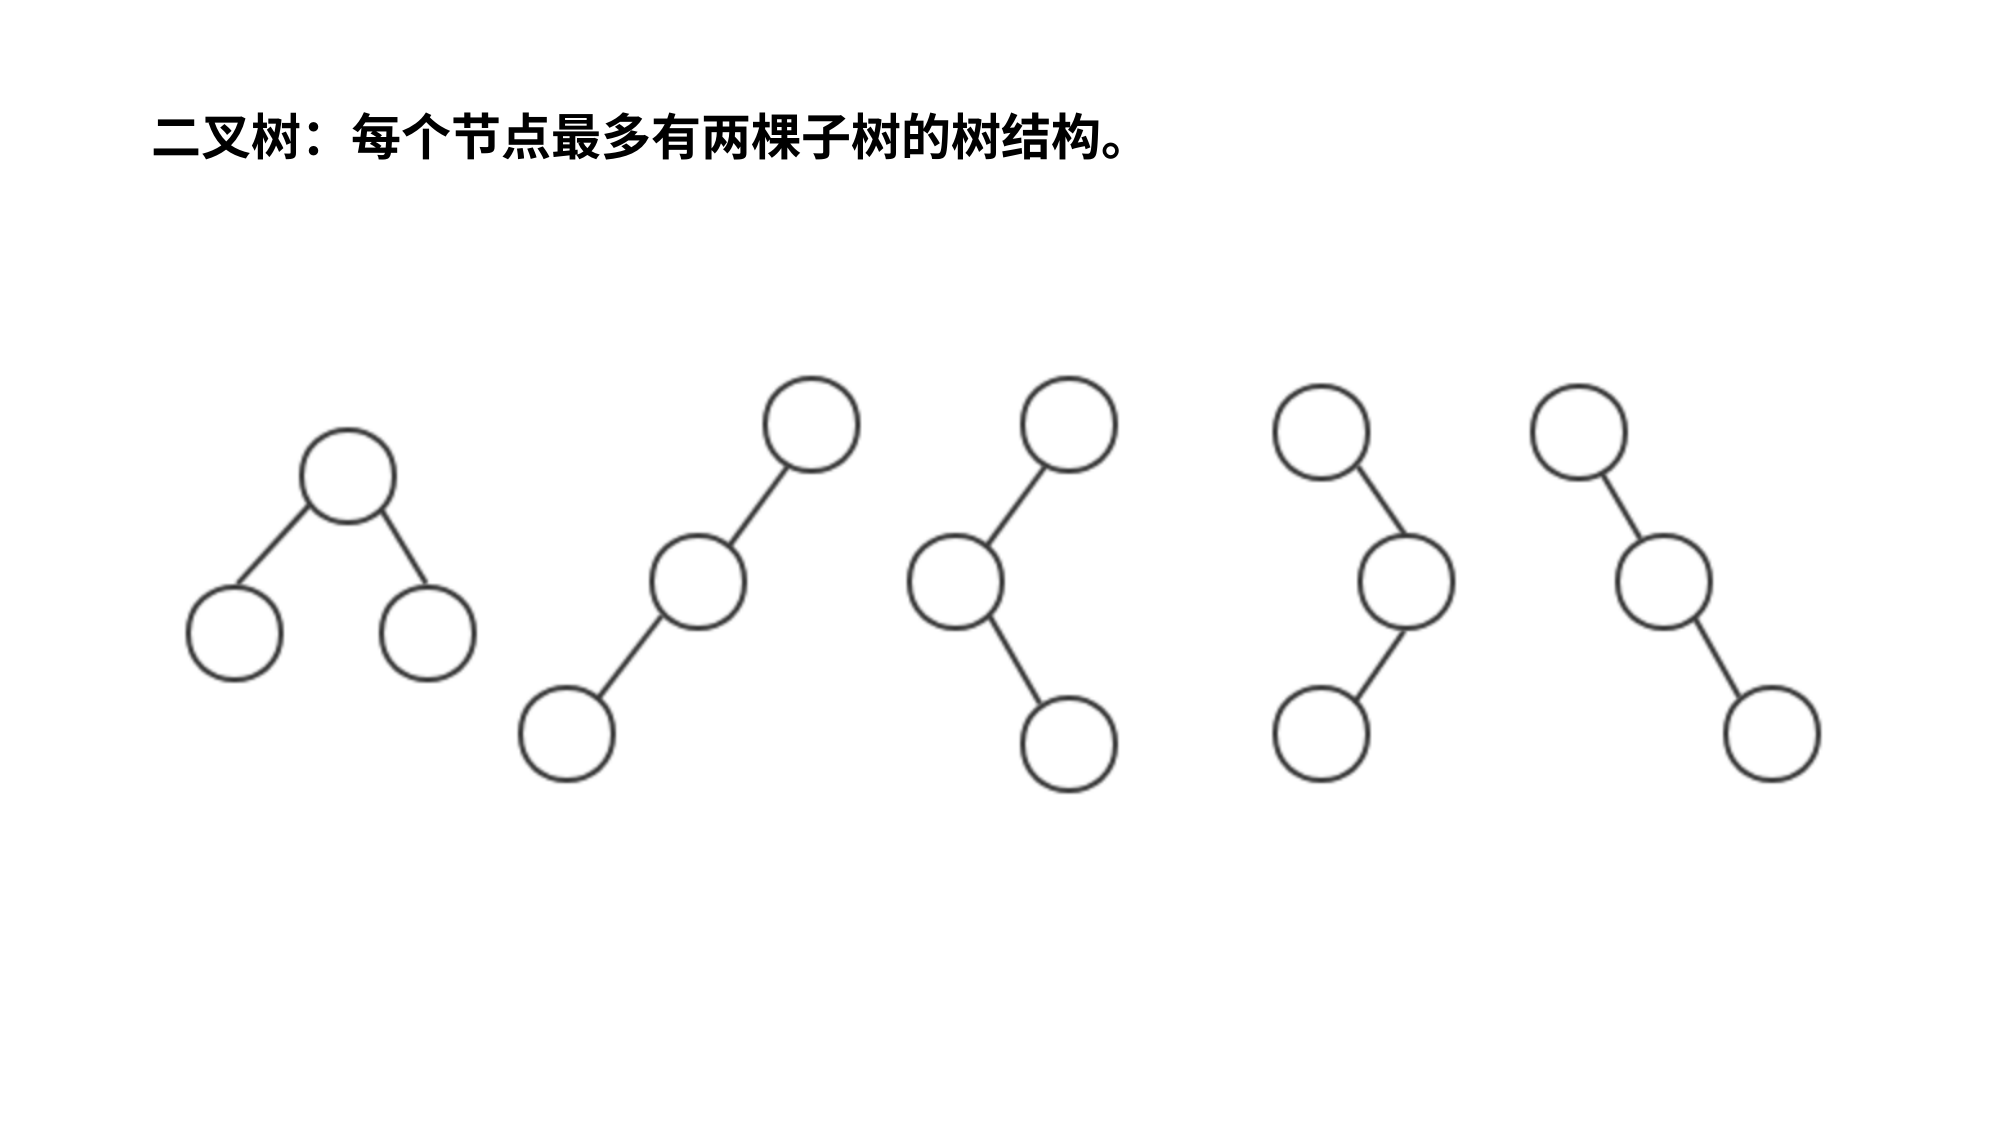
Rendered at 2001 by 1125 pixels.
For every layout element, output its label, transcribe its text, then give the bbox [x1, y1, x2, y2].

text_box 二叉树：每个节点最多有两棵子树的树结构。 [136, 97, 1271, 173]
picture [155, 336, 1865, 824]
